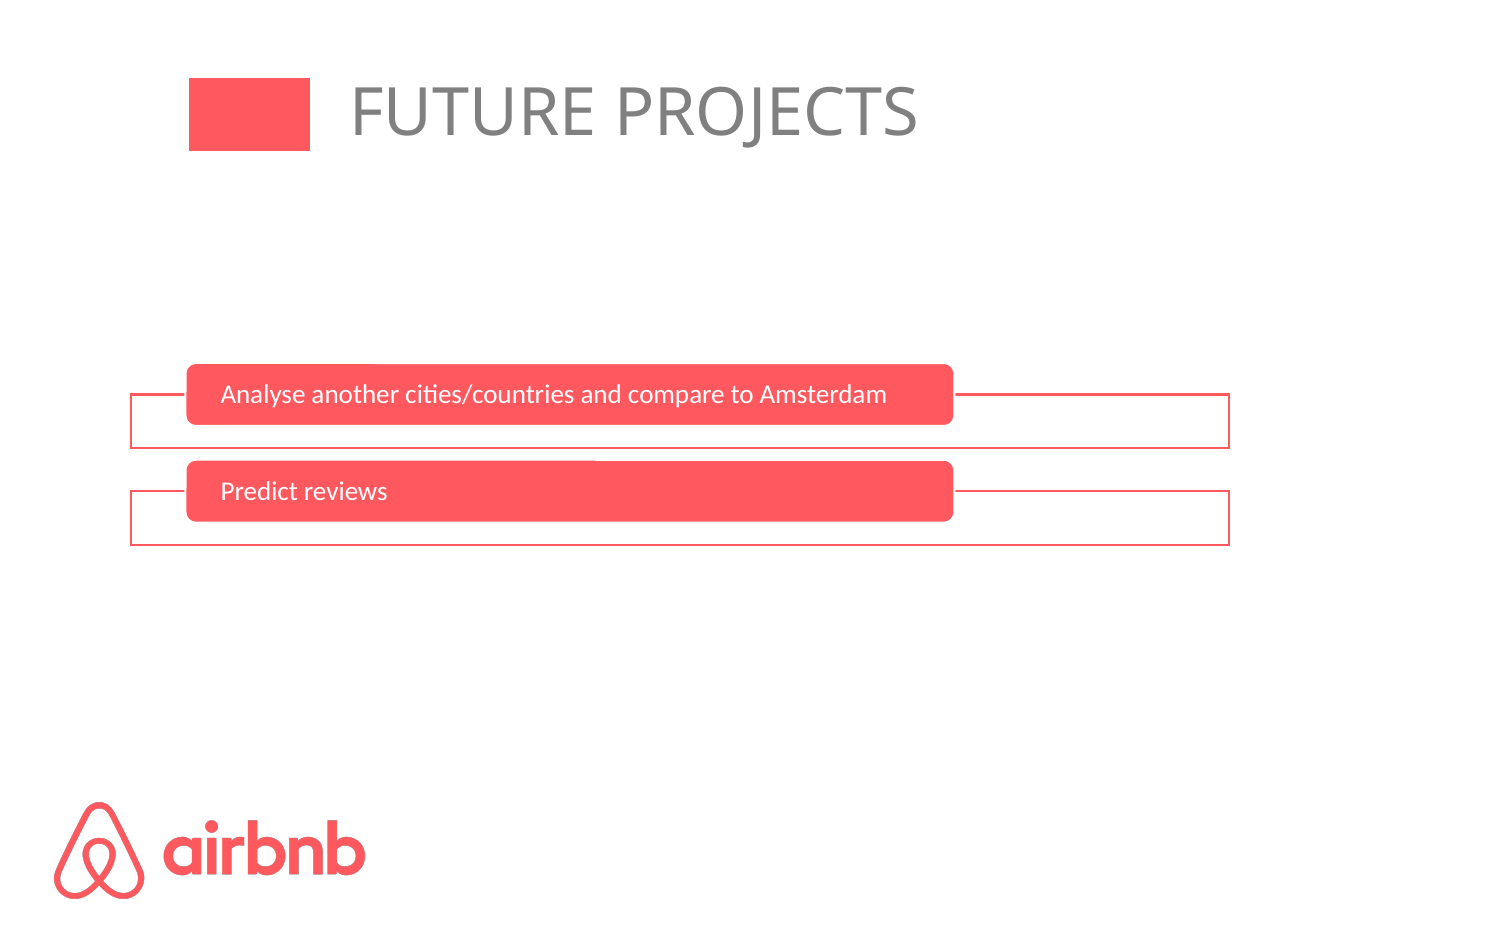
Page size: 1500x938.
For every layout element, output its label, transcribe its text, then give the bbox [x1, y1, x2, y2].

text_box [130, 151, 1229, 757]
title FUTURE PROJECTS [334, 77, 1388, 150]
text_box [189, 78, 310, 151]
picture [54, 802, 365, 899]
